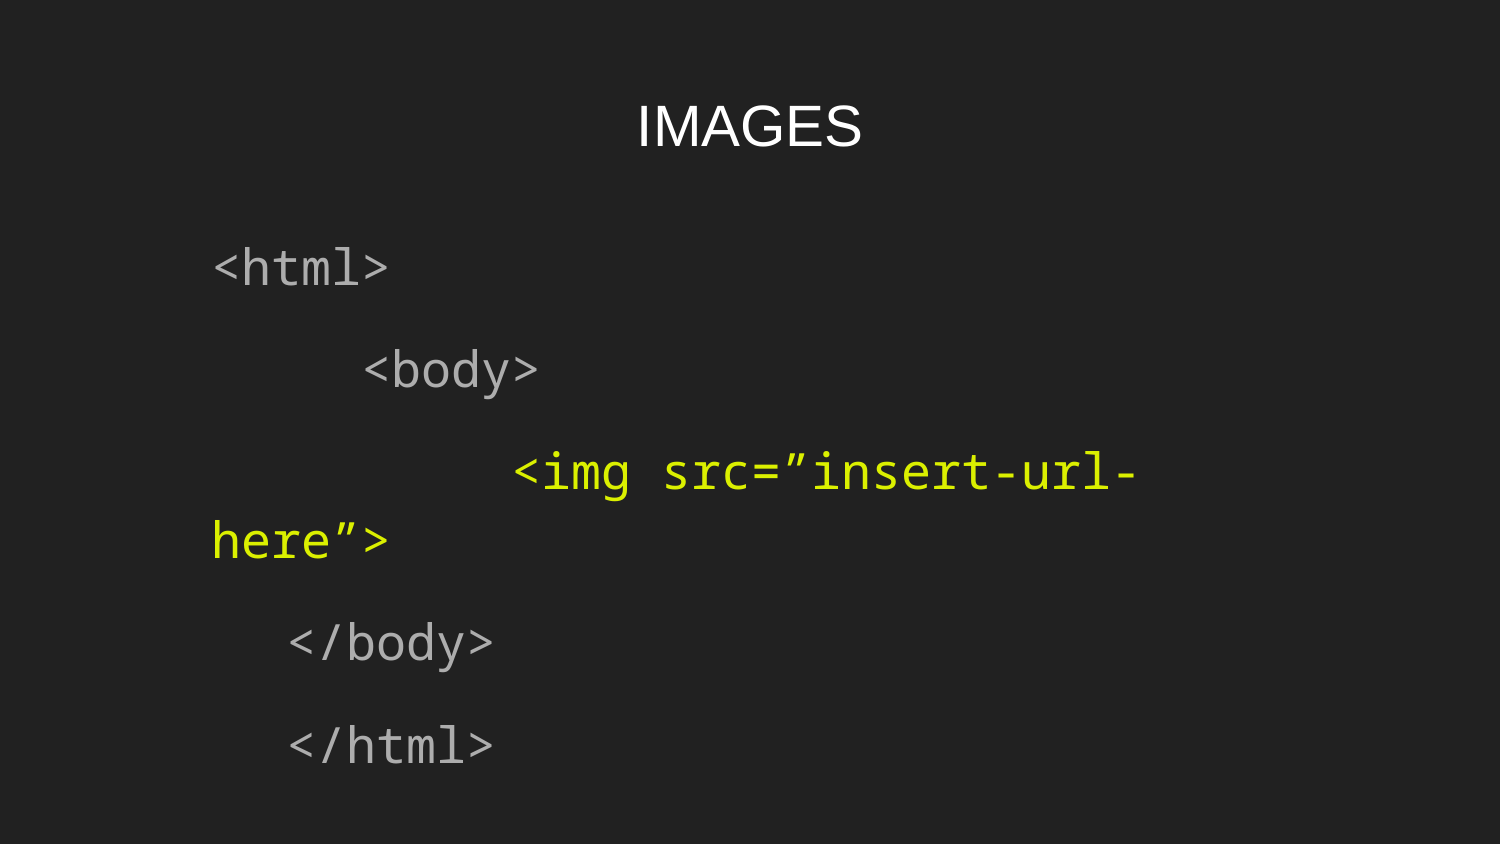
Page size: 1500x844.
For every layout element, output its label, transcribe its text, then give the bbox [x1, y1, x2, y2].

list <html> <body> <img src=”insert-url-here”> </body> </html> [196, 211, 1304, 708]
title IMAGES [51, 72, 1449, 167]
